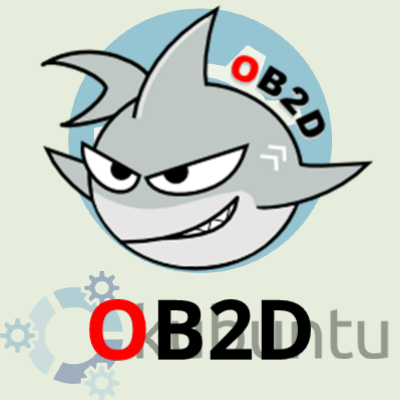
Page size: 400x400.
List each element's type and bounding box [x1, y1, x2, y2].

text_box [0, 0, 400, 400]
